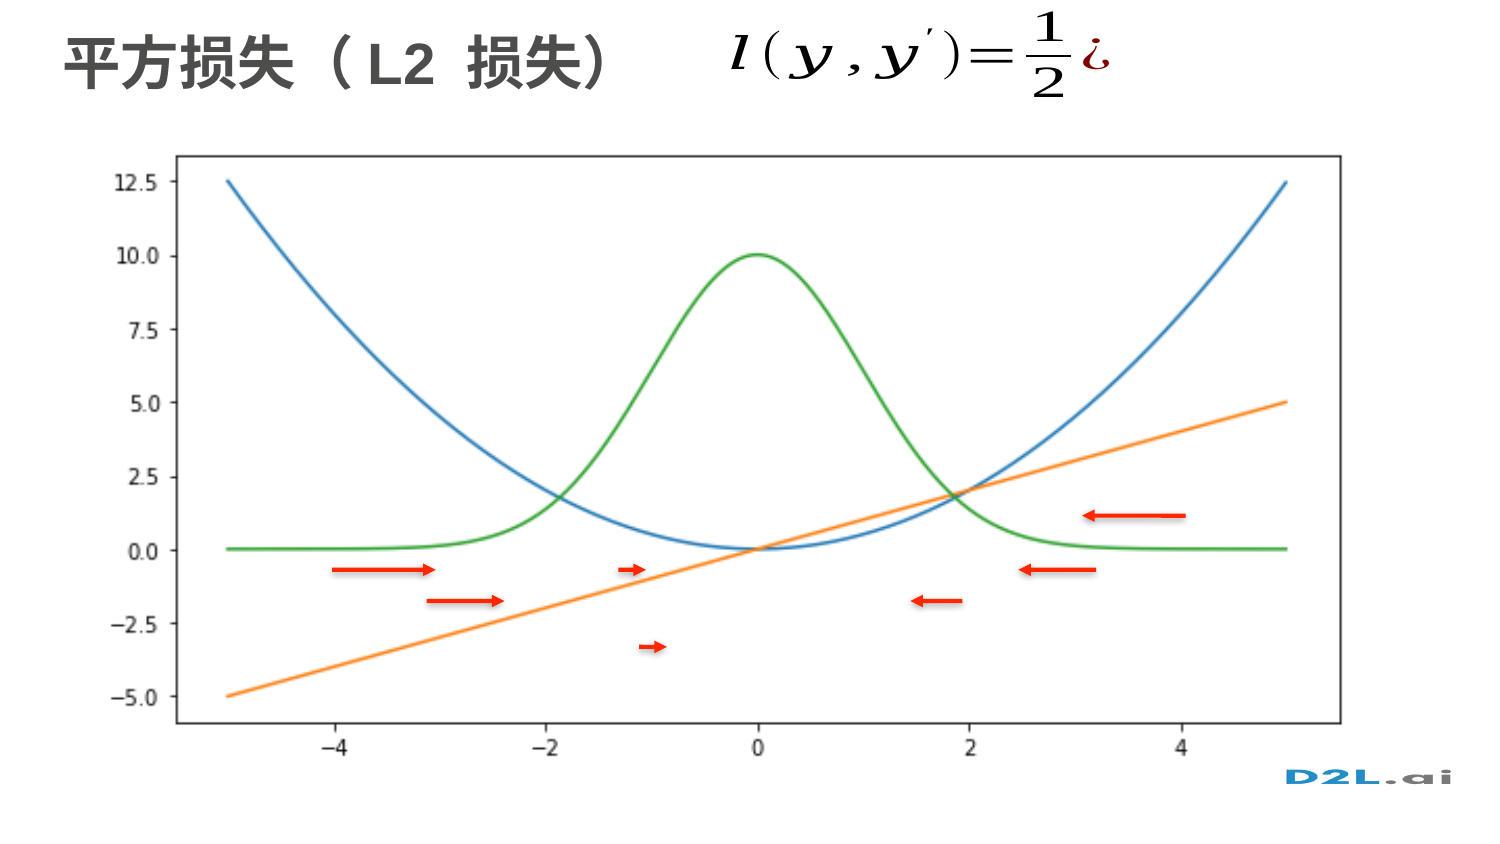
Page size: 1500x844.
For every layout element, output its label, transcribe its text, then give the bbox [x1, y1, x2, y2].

title 平方损失（L2 损失） [54, 18, 1402, 109]
picture [95, 134, 1454, 806]
